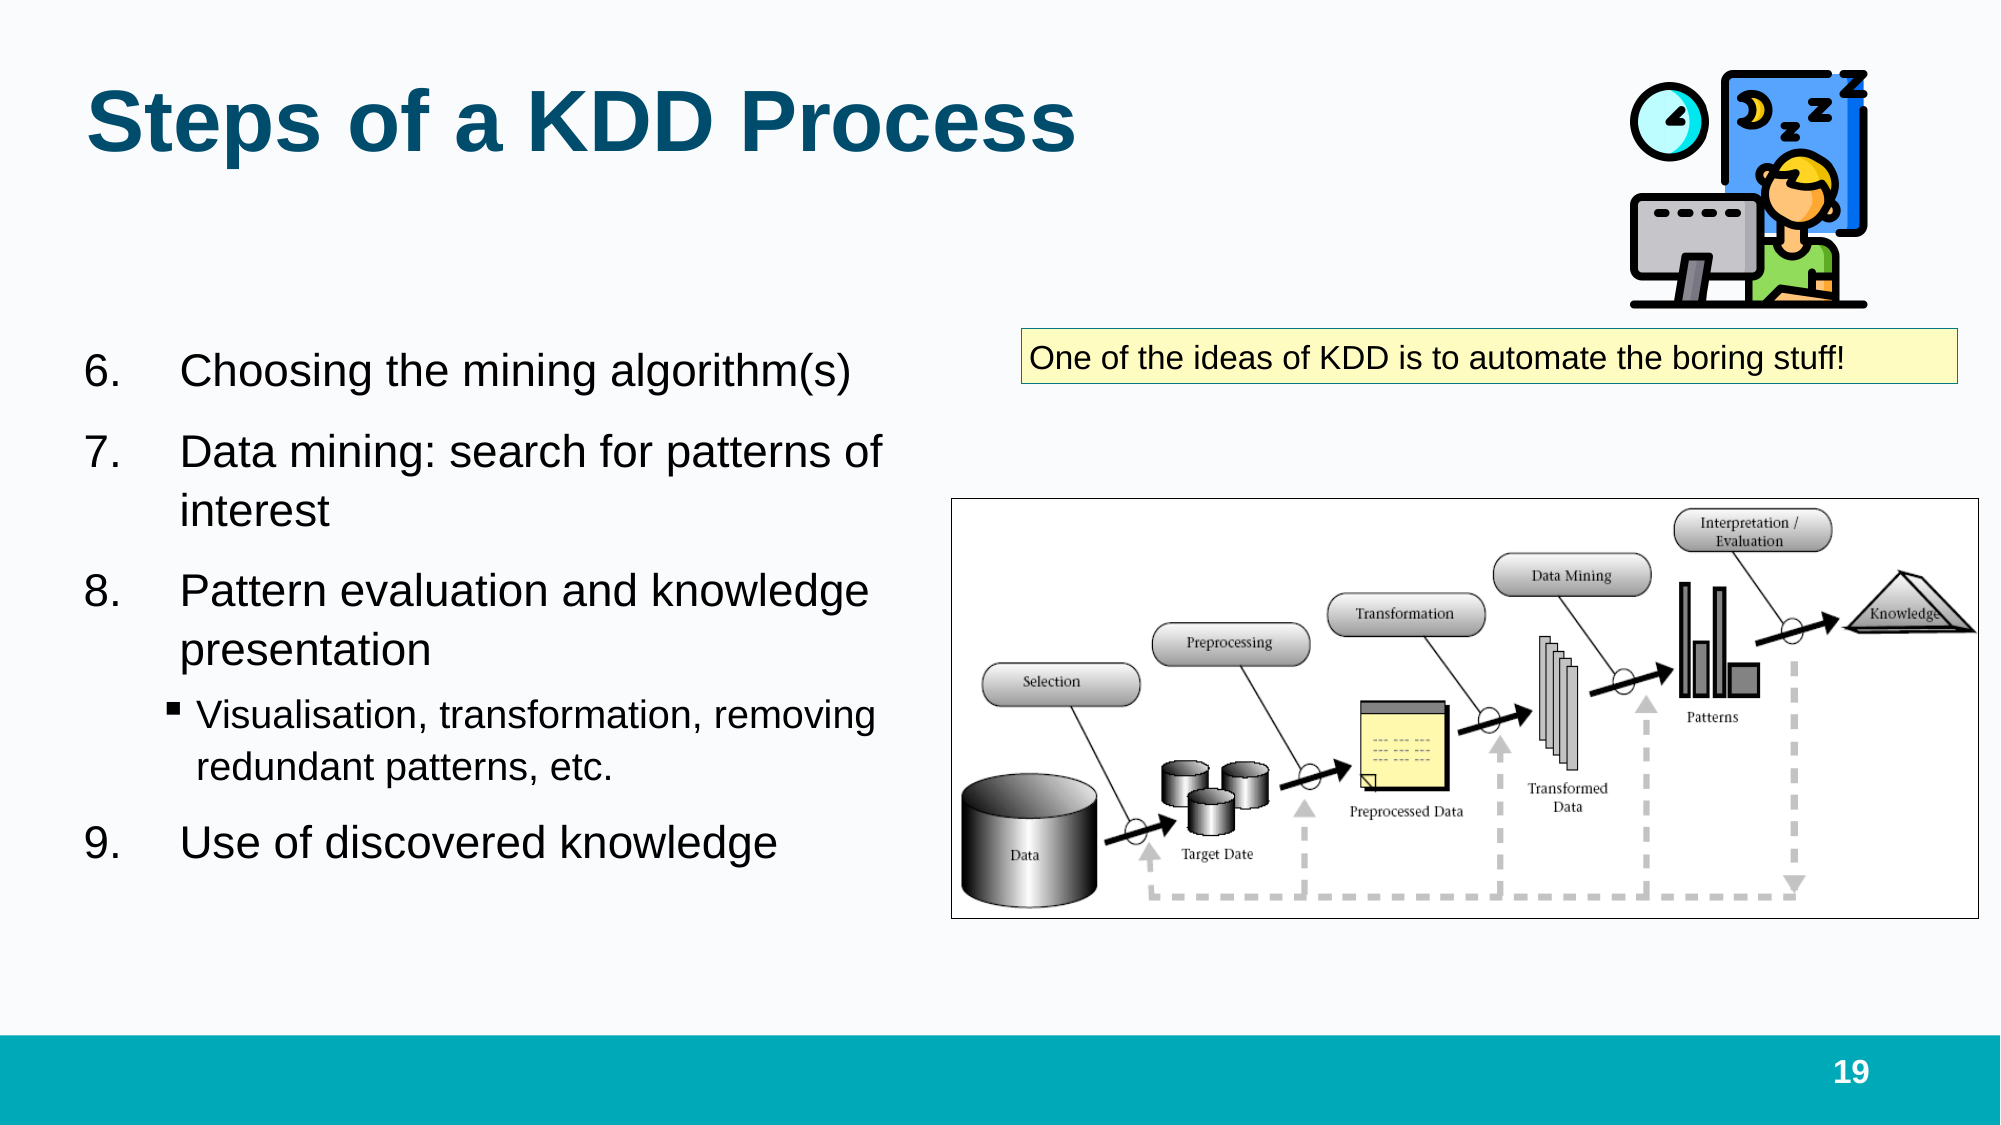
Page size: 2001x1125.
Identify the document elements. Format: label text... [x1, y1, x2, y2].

list Choosing the mining algorithm(s) Data mining: search for patterns of interest Pattern evaluation and knowledge presentation Visualisation, transformation, removing redundant patterns, etc. Use of discovered knowledge [75, 328, 952, 920]
picture [950, 498, 1979, 919]
title Steps of a KDD Process [78, 62, 1622, 185]
picture [1622, 62, 1876, 316]
text_box One of the ideas of KDD is to automate the boring stuff! [1021, 328, 1958, 384]
slide_number 19 [1820, 1042, 1881, 1103]
